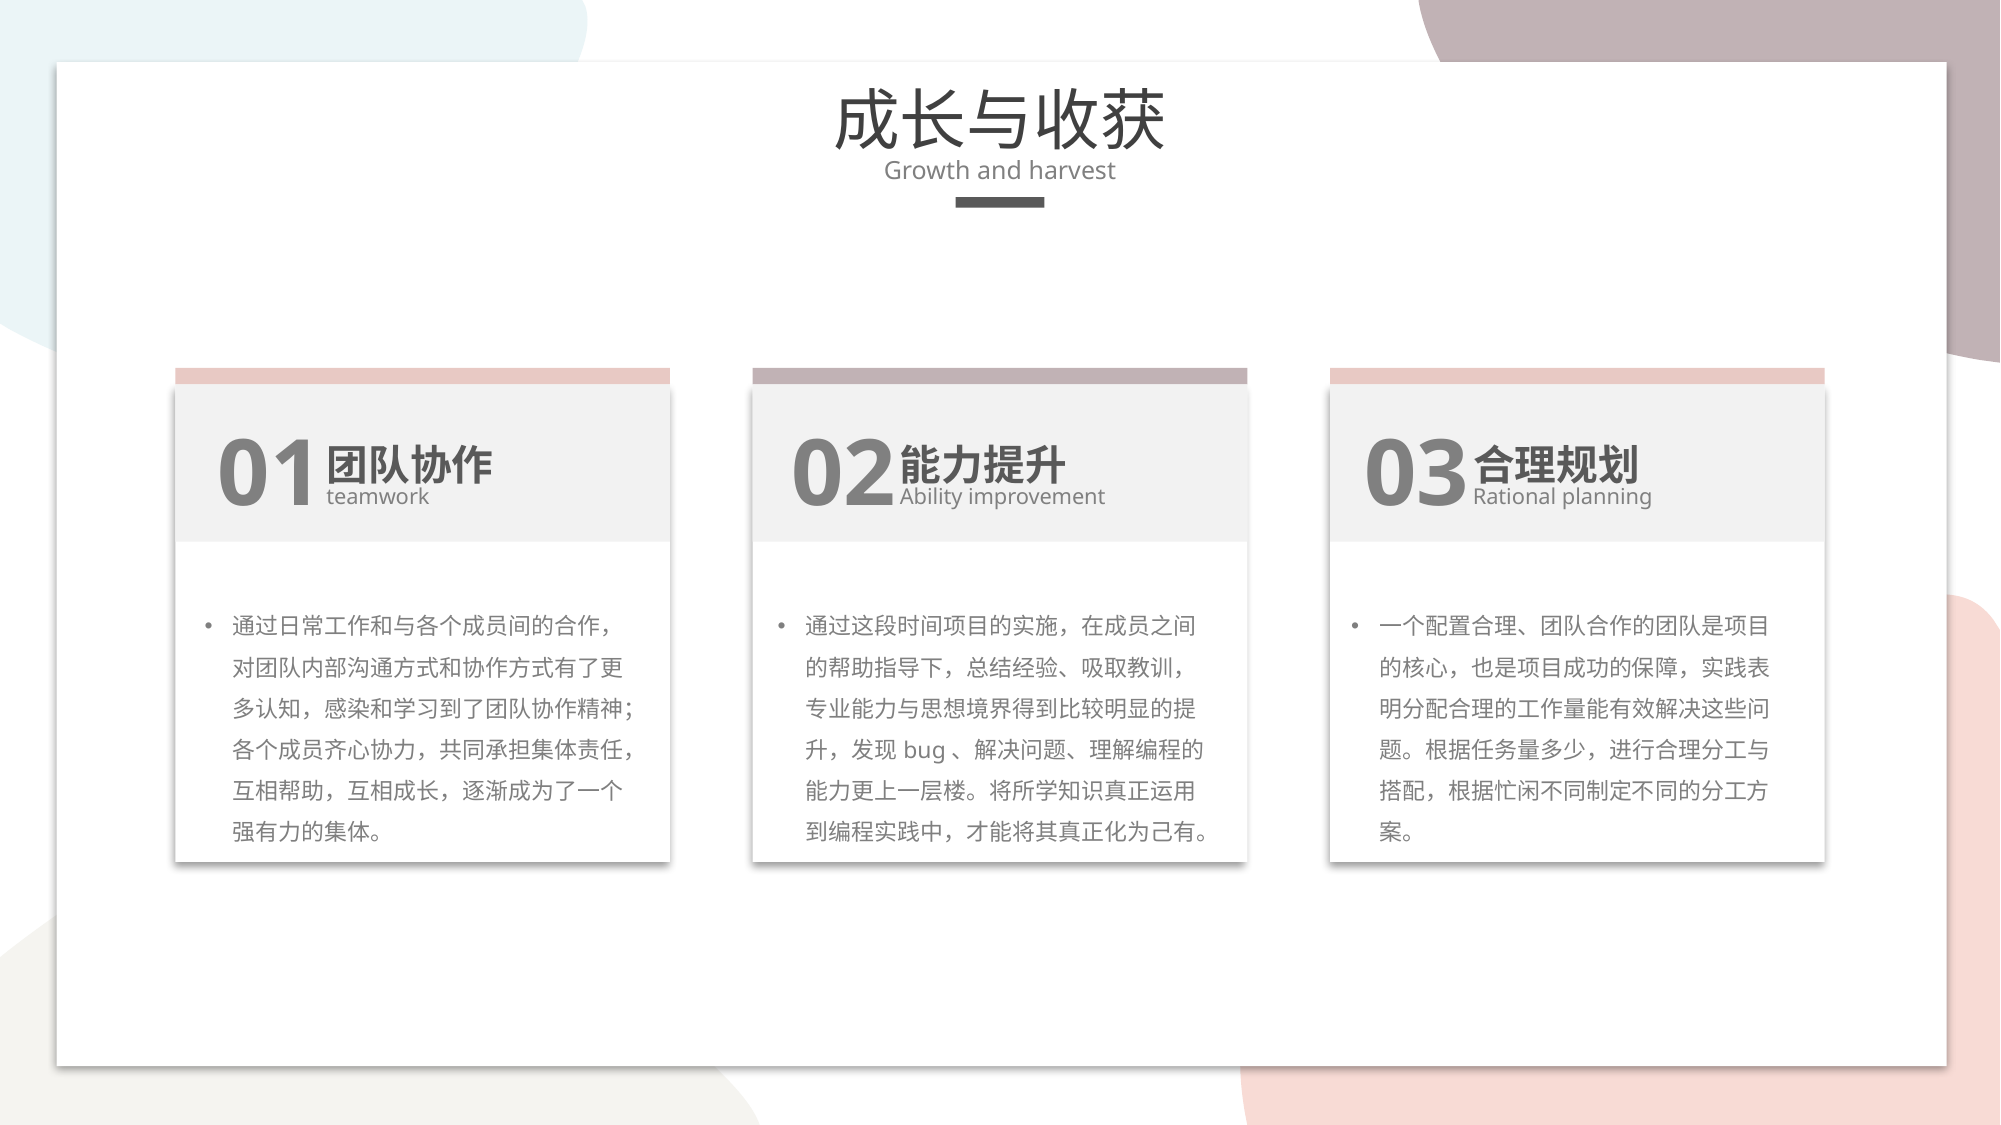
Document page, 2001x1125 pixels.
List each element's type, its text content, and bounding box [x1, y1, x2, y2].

text_box [1329, 383, 1826, 543]
text_box [1329, 543, 1826, 863]
text_box [174, 367, 671, 383]
text_box [1417, 0, 2000, 364]
text_box Ability improvement [911, 469, 1344, 516]
text_box teamwork [338, 469, 771, 516]
text_box [752, 543, 1248, 863]
text_box 通过这段时间项目的实施，在成员之间的帮助指导下，总结经验、吸取教训，专业能力与思想境界得到比较明显的提升，发现bug、解决问题、理解编程的能力更上一层楼。将所学知识真正运用到编程实践中，才能将其真正化为己有。 [762, 590, 1229, 853]
text_box 01 [203, 406, 338, 532]
text_box 合理规划 [1485, 431, 1656, 469]
text_box 能力提升 [911, 431, 1082, 469]
text_box 03 [1349, 406, 1485, 532]
text_box [174, 543, 671, 863]
text_box [0, 0, 589, 350]
text_box [1239, 594, 2000, 1125]
text_box 一个配置合理、团队合作的团队是项目的核心，也是项目成功的保障，实践表明分配合理的工作量能有效解决这些问题。根据任务量多少，进行合理分工与搭配，根据忙闲不同制定不同的分工方案。 [1336, 590, 1802, 853]
text_box [752, 367, 1248, 383]
text_box Rational planning [1485, 469, 1918, 516]
text_box [0, 919, 761, 1125]
text_box [56, 61, 1948, 1067]
text_box 02 [776, 406, 911, 532]
text_box [954, 196, 1045, 209]
text_box Growth and harvest [674, 147, 1326, 193]
text_box [752, 383, 1248, 543]
text_box [174, 383, 671, 543]
text_box [1329, 367, 1826, 383]
text_box 团队协作 [338, 431, 509, 469]
text_box 成长与收获 [818, 70, 1182, 147]
text_box 通过日常工作和与各个成员间的合作，对团队内部沟通方式和协作方式有了更多认知，感染和学习到了团队协作精神；各个成员齐心协力，共同承担集体责任，互相帮助，互相成长，逐渐成为了一个强有力的集体。 [189, 590, 656, 853]
